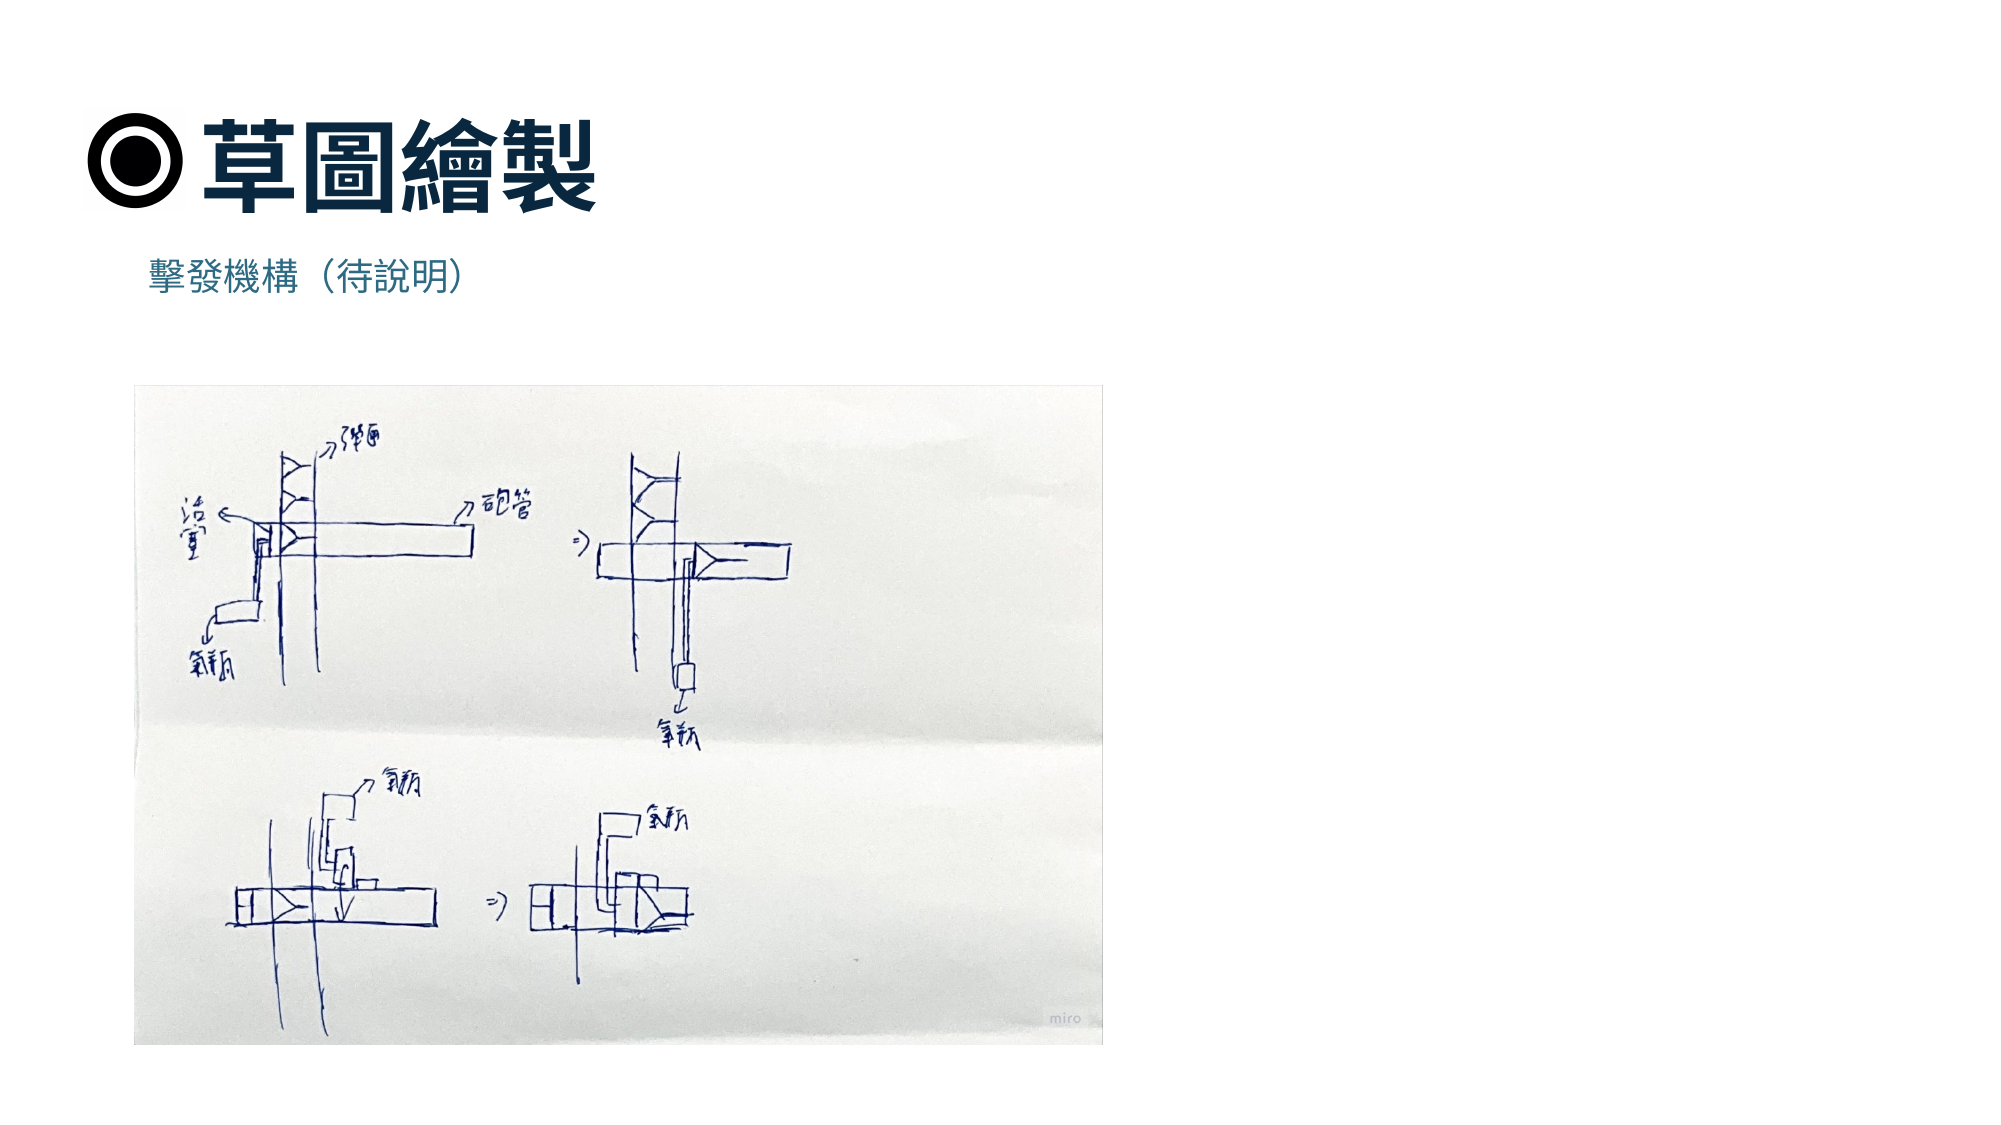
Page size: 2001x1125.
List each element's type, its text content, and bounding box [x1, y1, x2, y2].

picture [133, 384, 1103, 1045]
text_box 擊發機構（待說明） [134, 245, 1000, 305]
text_box 草圖繪製 [185, 97, 1207, 232]
picture [83, 108, 186, 211]
